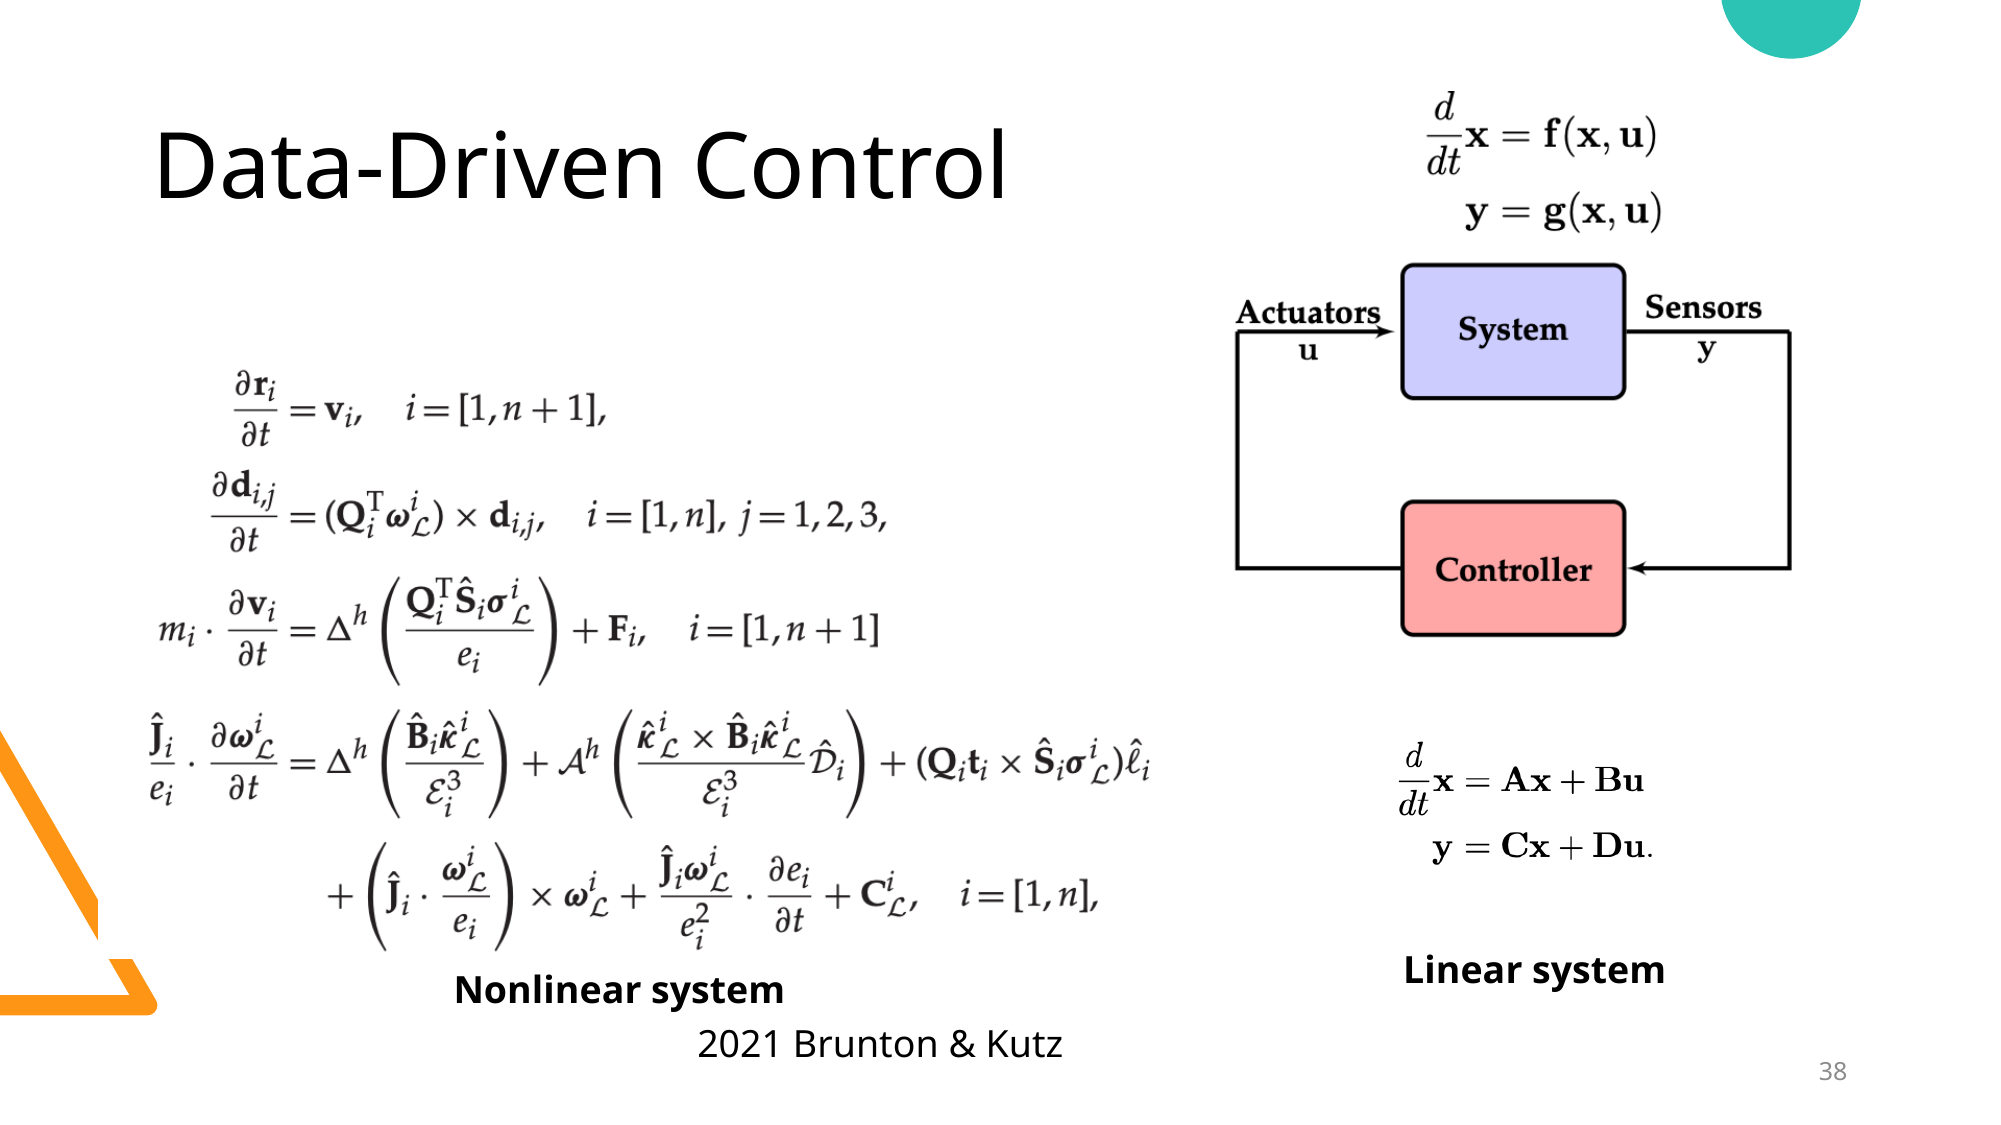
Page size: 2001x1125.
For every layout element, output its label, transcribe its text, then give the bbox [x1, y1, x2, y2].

picture [1358, 735, 1662, 876]
title Data-Driven Control [137, 59, 1863, 278]
slide_number 38 [1412, 1042, 1863, 1103]
text_box Nonlinear system [438, 959, 854, 1018]
text_box 2021 Brunton & Kutz [672, 1012, 1184, 1073]
text_box Linear system [1388, 938, 1699, 999]
picture [98, 91, 1823, 959]
